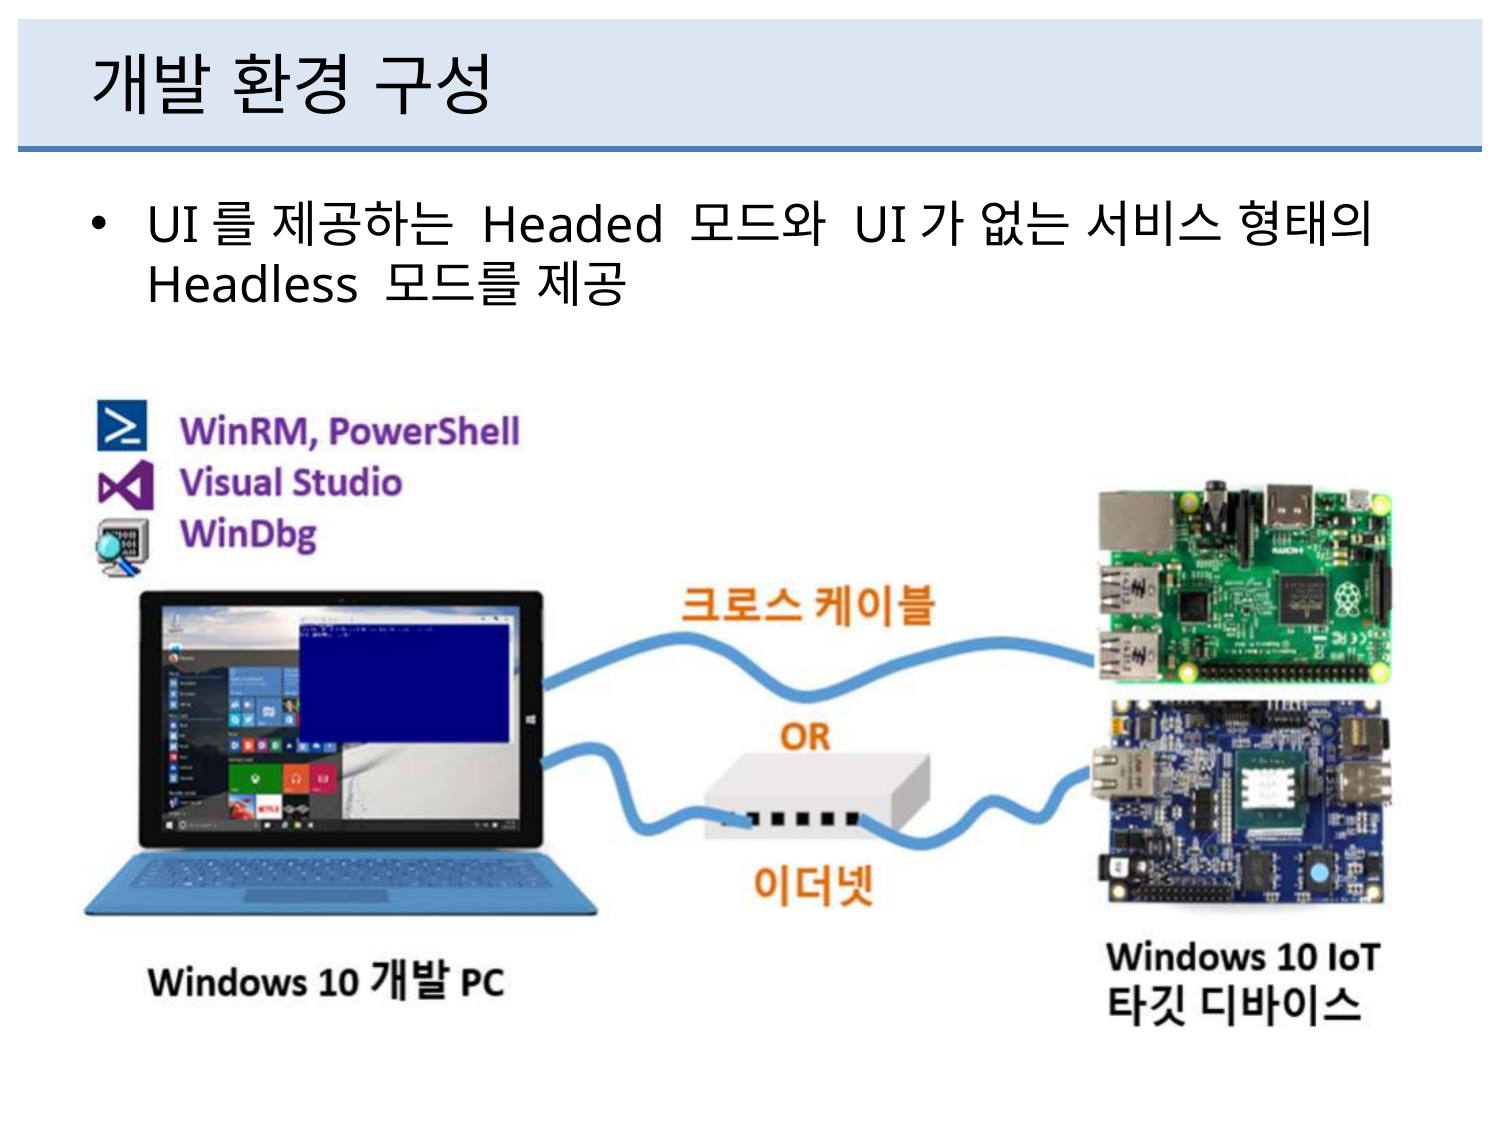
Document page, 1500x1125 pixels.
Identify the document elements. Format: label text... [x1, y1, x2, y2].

list UI를 제공하는 Headed 모드와 UI가 없는 서비스 형태의 Headless 모드를 제공 [75, 184, 1425, 1012]
title 개발 환경 구성 [75, 19, 857, 147]
picture [75, 385, 1411, 1036]
